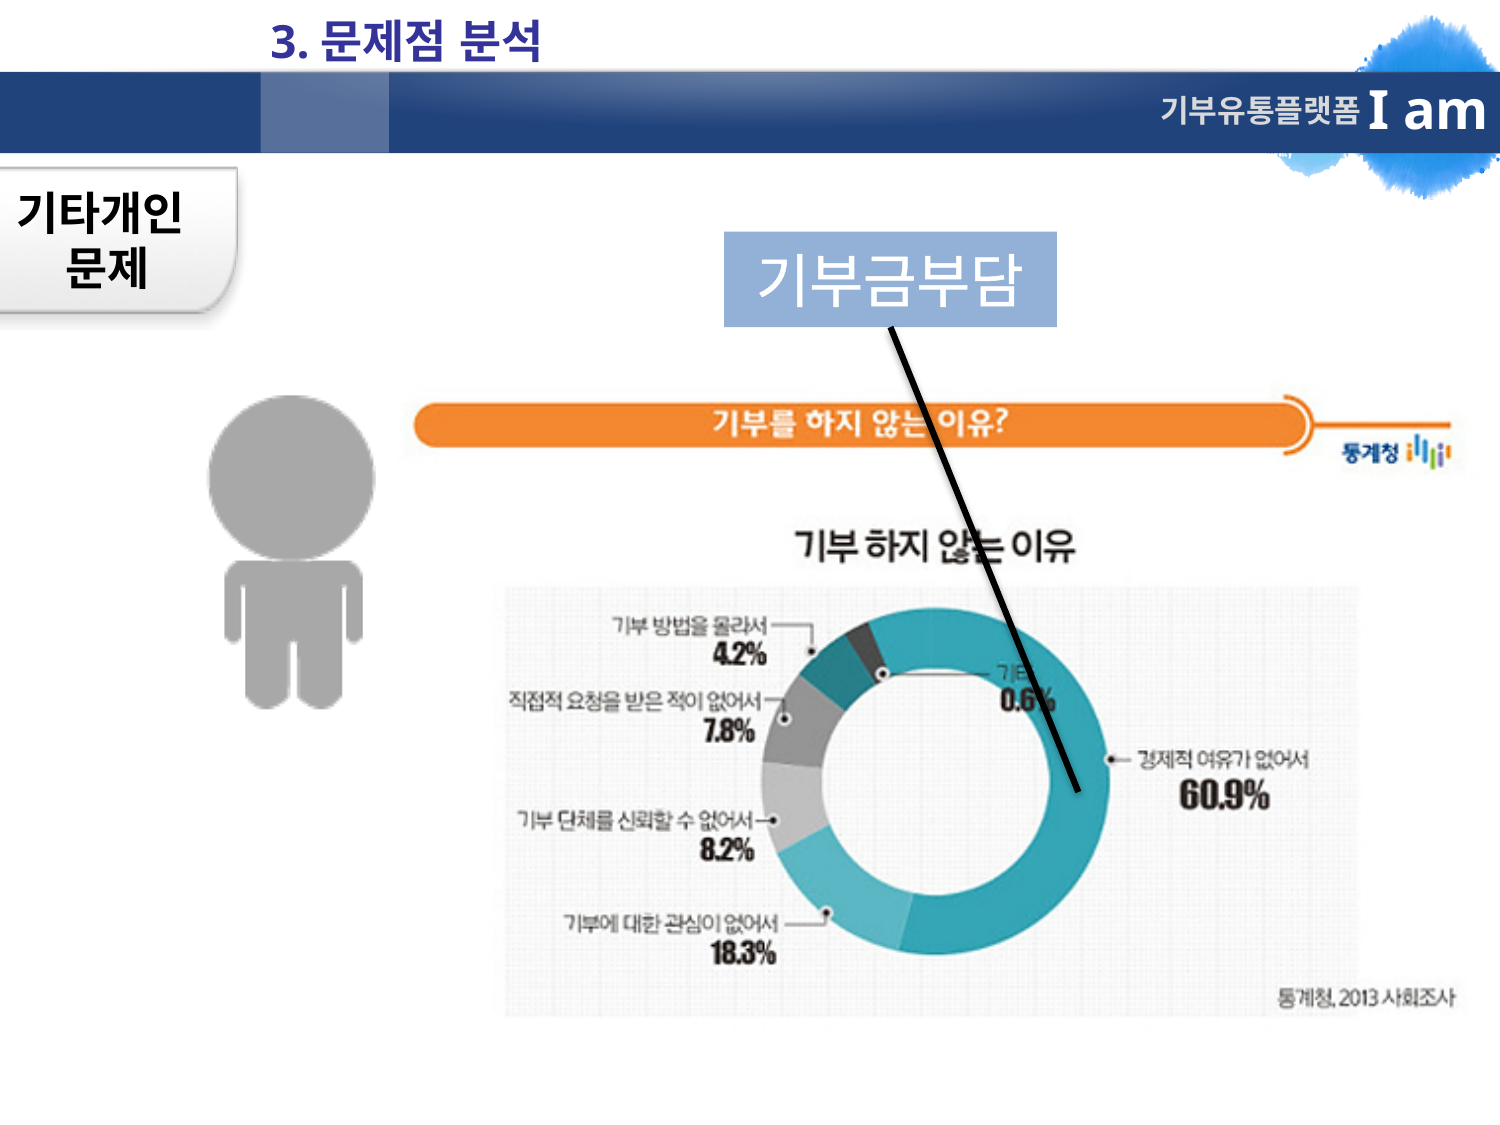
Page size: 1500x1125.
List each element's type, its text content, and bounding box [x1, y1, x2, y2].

text_box [724, 244, 1057, 328]
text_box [0, 153, 249, 330]
picture [169, 357, 1500, 1042]
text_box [890, 326, 1079, 793]
text_box 기부금부담 [741, 244, 1039, 322]
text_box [0, 0, 1500, 233]
